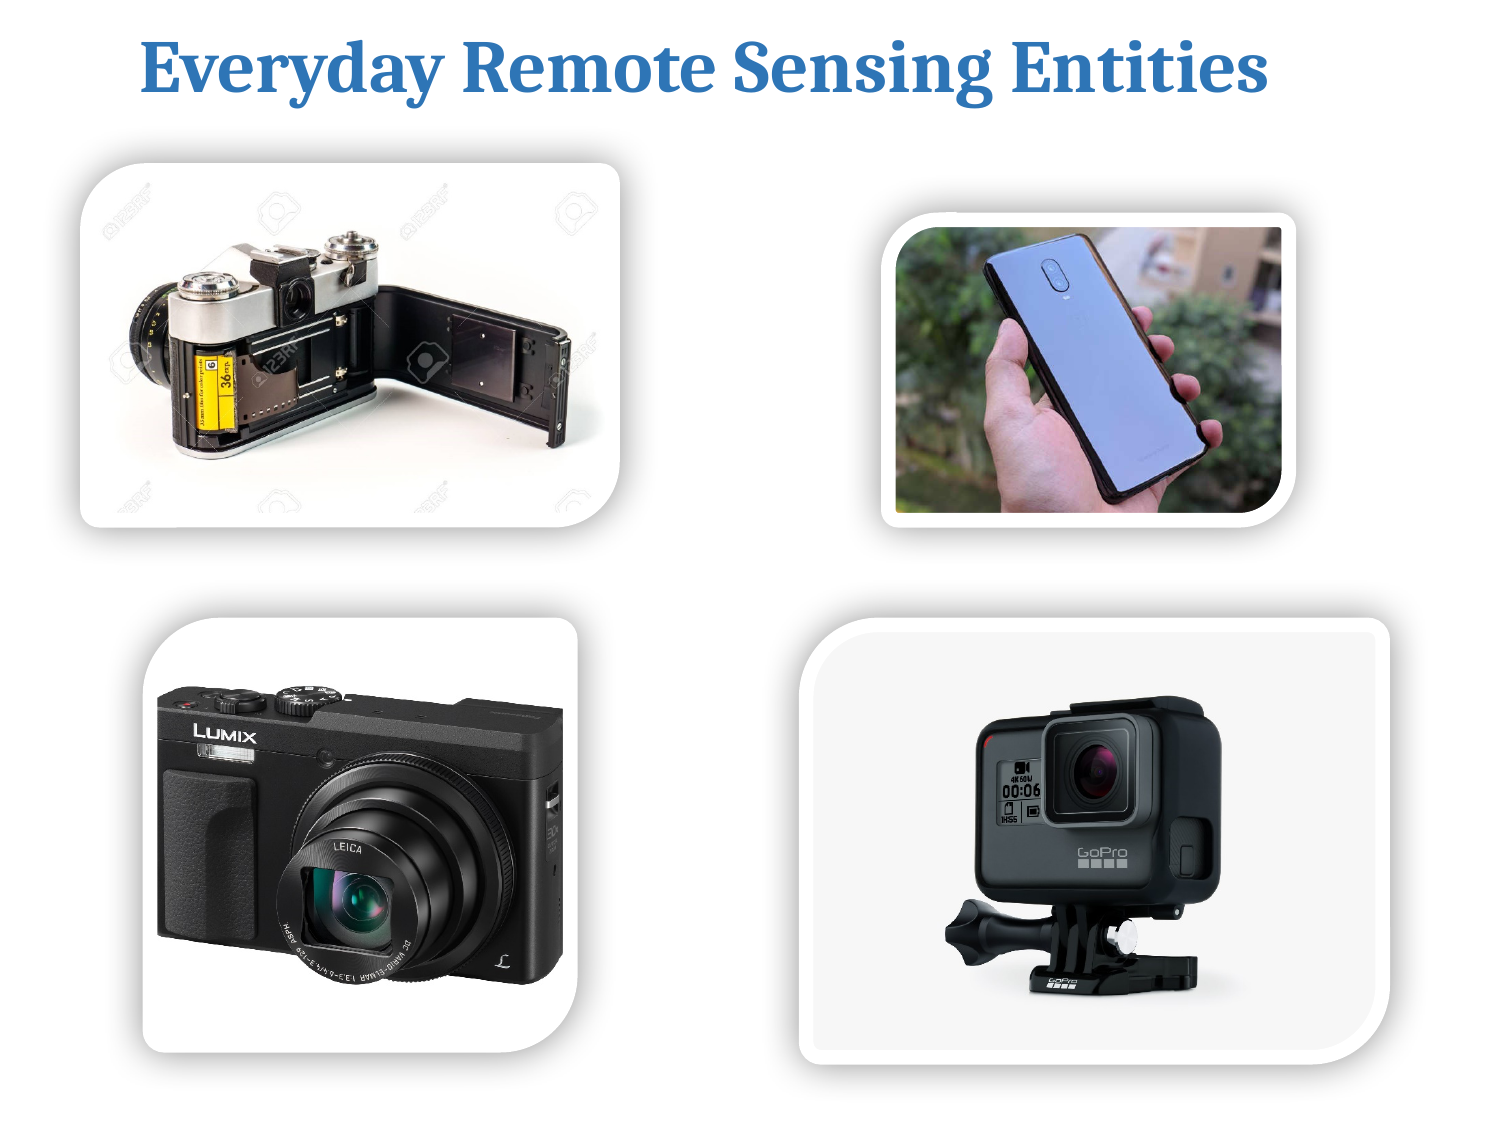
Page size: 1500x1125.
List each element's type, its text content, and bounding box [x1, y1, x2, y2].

picture [806, 624, 1383, 1058]
text_box Everyday Remote Sensing Entities [124, 20, 1400, 160]
picture [149, 624, 571, 1046]
picture [888, 219, 1289, 521]
picture [87, 170, 613, 521]
